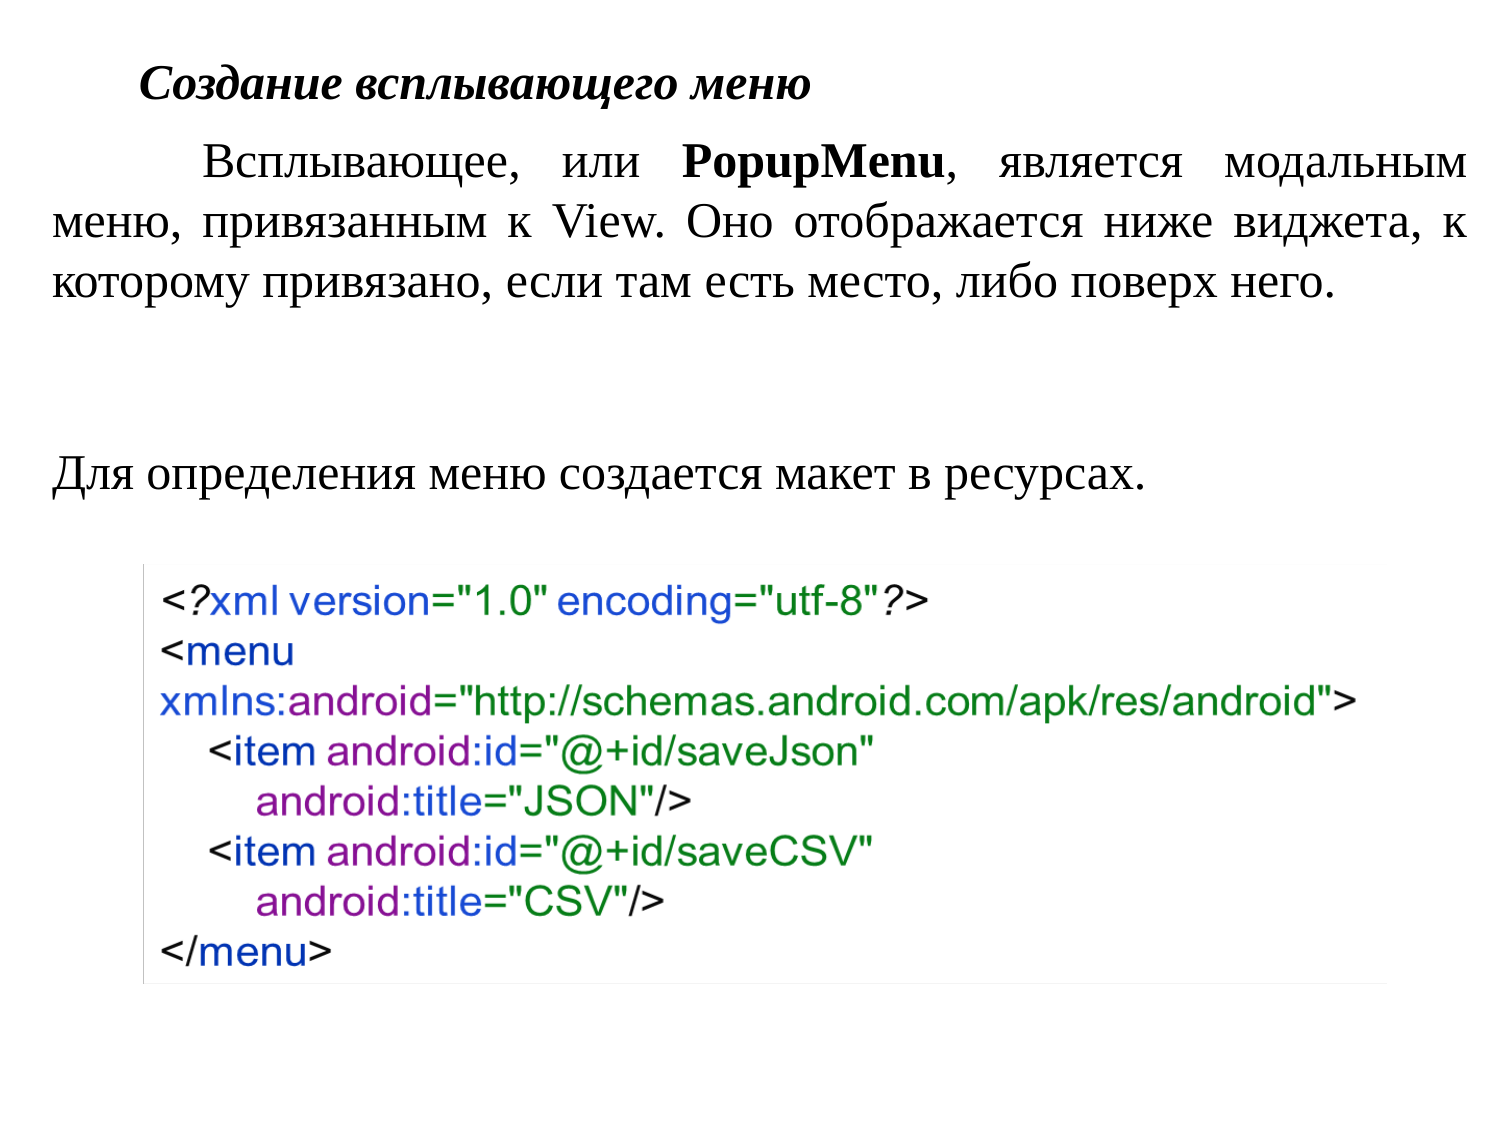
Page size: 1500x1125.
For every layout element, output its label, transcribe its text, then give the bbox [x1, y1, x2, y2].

text_box Для определения меню создается макет в ресурсах. [37, 432, 1459, 508]
text_box Создание всплывающего меню [123, 42, 1317, 118]
picture [132, 562, 1387, 1001]
text_box Всплывающее, или PopupMenu, является модальным меню, привязанным к View. Оно отображается ниже виджета, к которому привязано, если там есть место, либо поверх него. [37, 119, 1483, 315]
